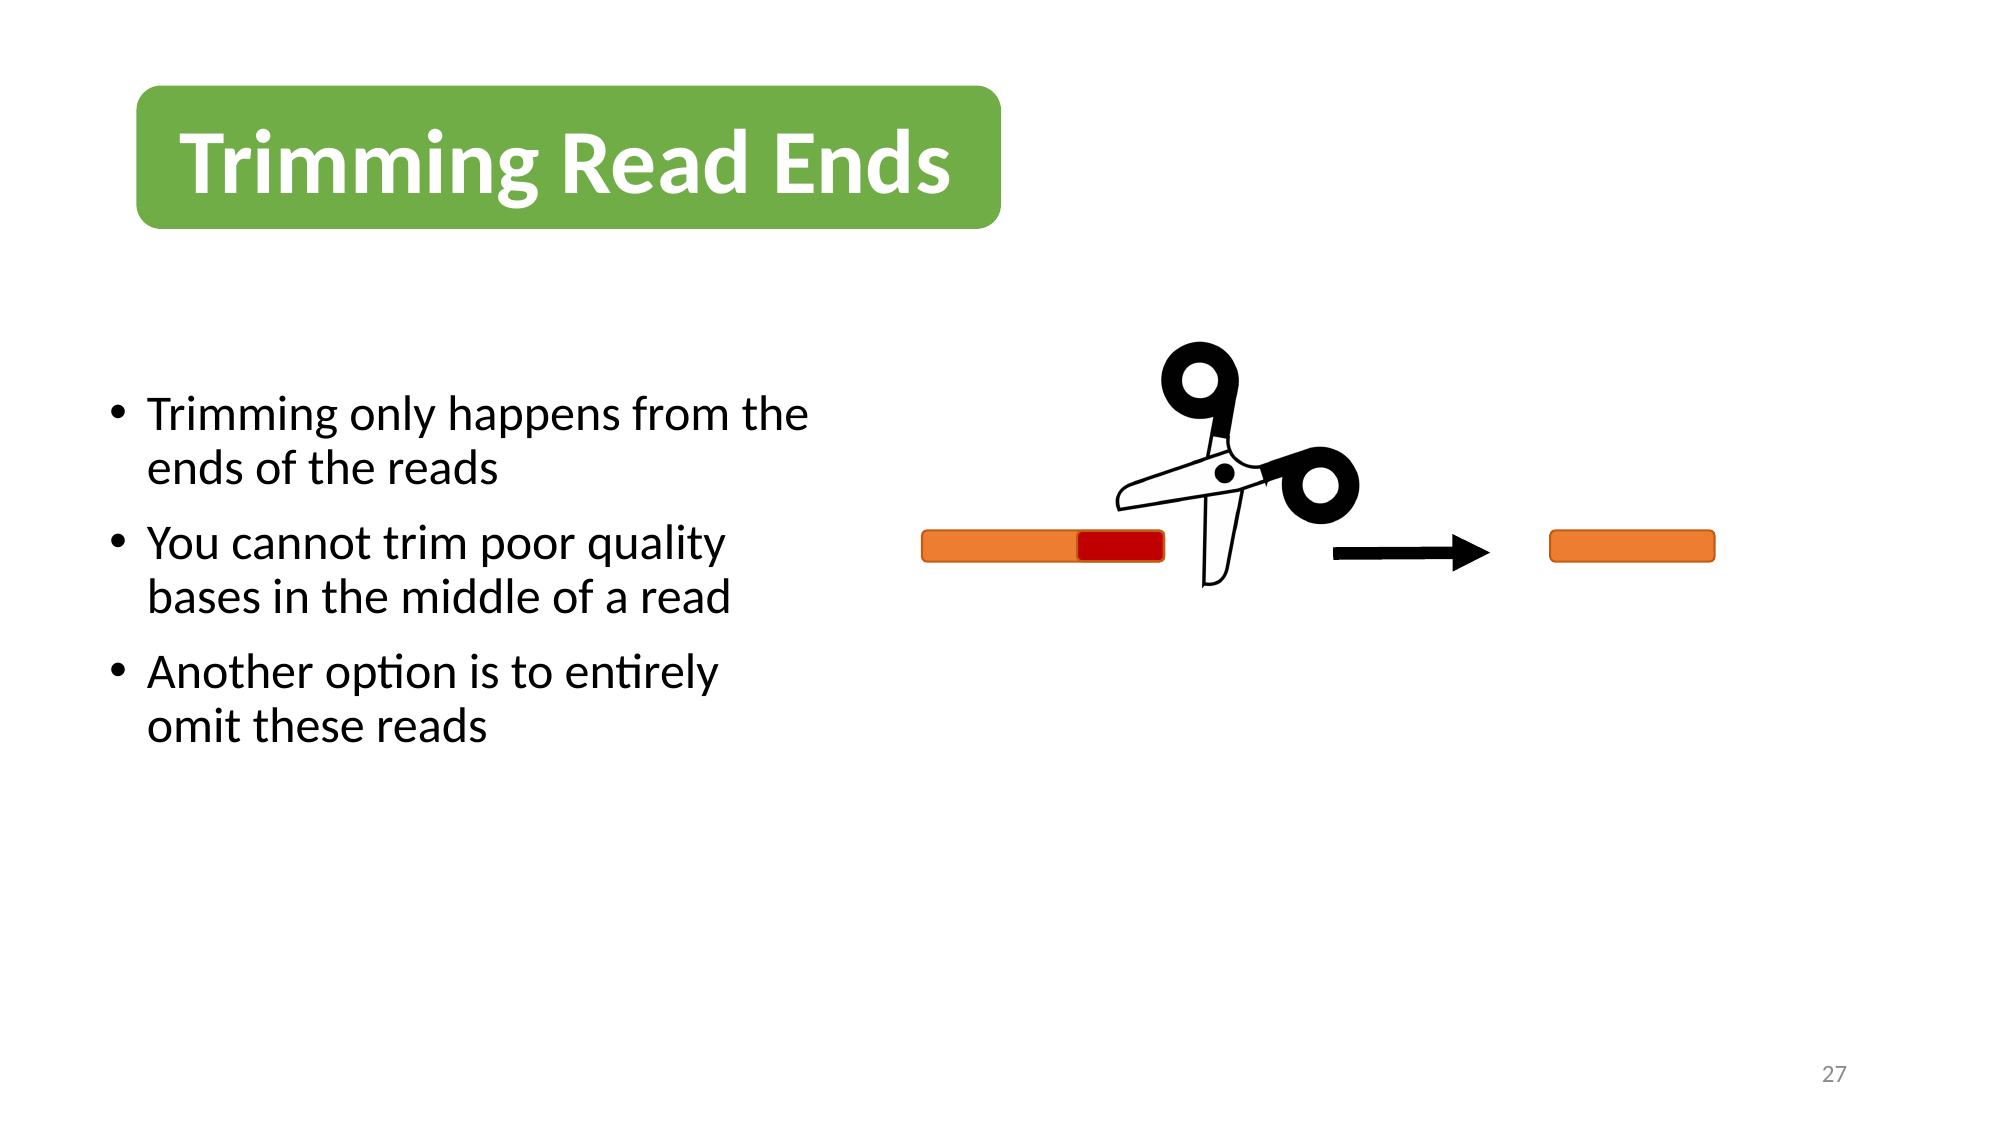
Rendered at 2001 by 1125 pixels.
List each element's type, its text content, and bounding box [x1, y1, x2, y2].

text_box Trimming Read Ends [136, 85, 1002, 229]
text_box [1076, 529, 1106, 563]
text_box [1549, 529, 1716, 563]
text_box [920, 529, 1081, 563]
picture [1059, 303, 1395, 640]
slide_number 27 [1412, 1042, 1863, 1103]
list Trimming only happens from the ends of the reads You cannot trim poor quality bases in the middle of a read Another option is to entirely omit these reads [94, 379, 827, 903]
